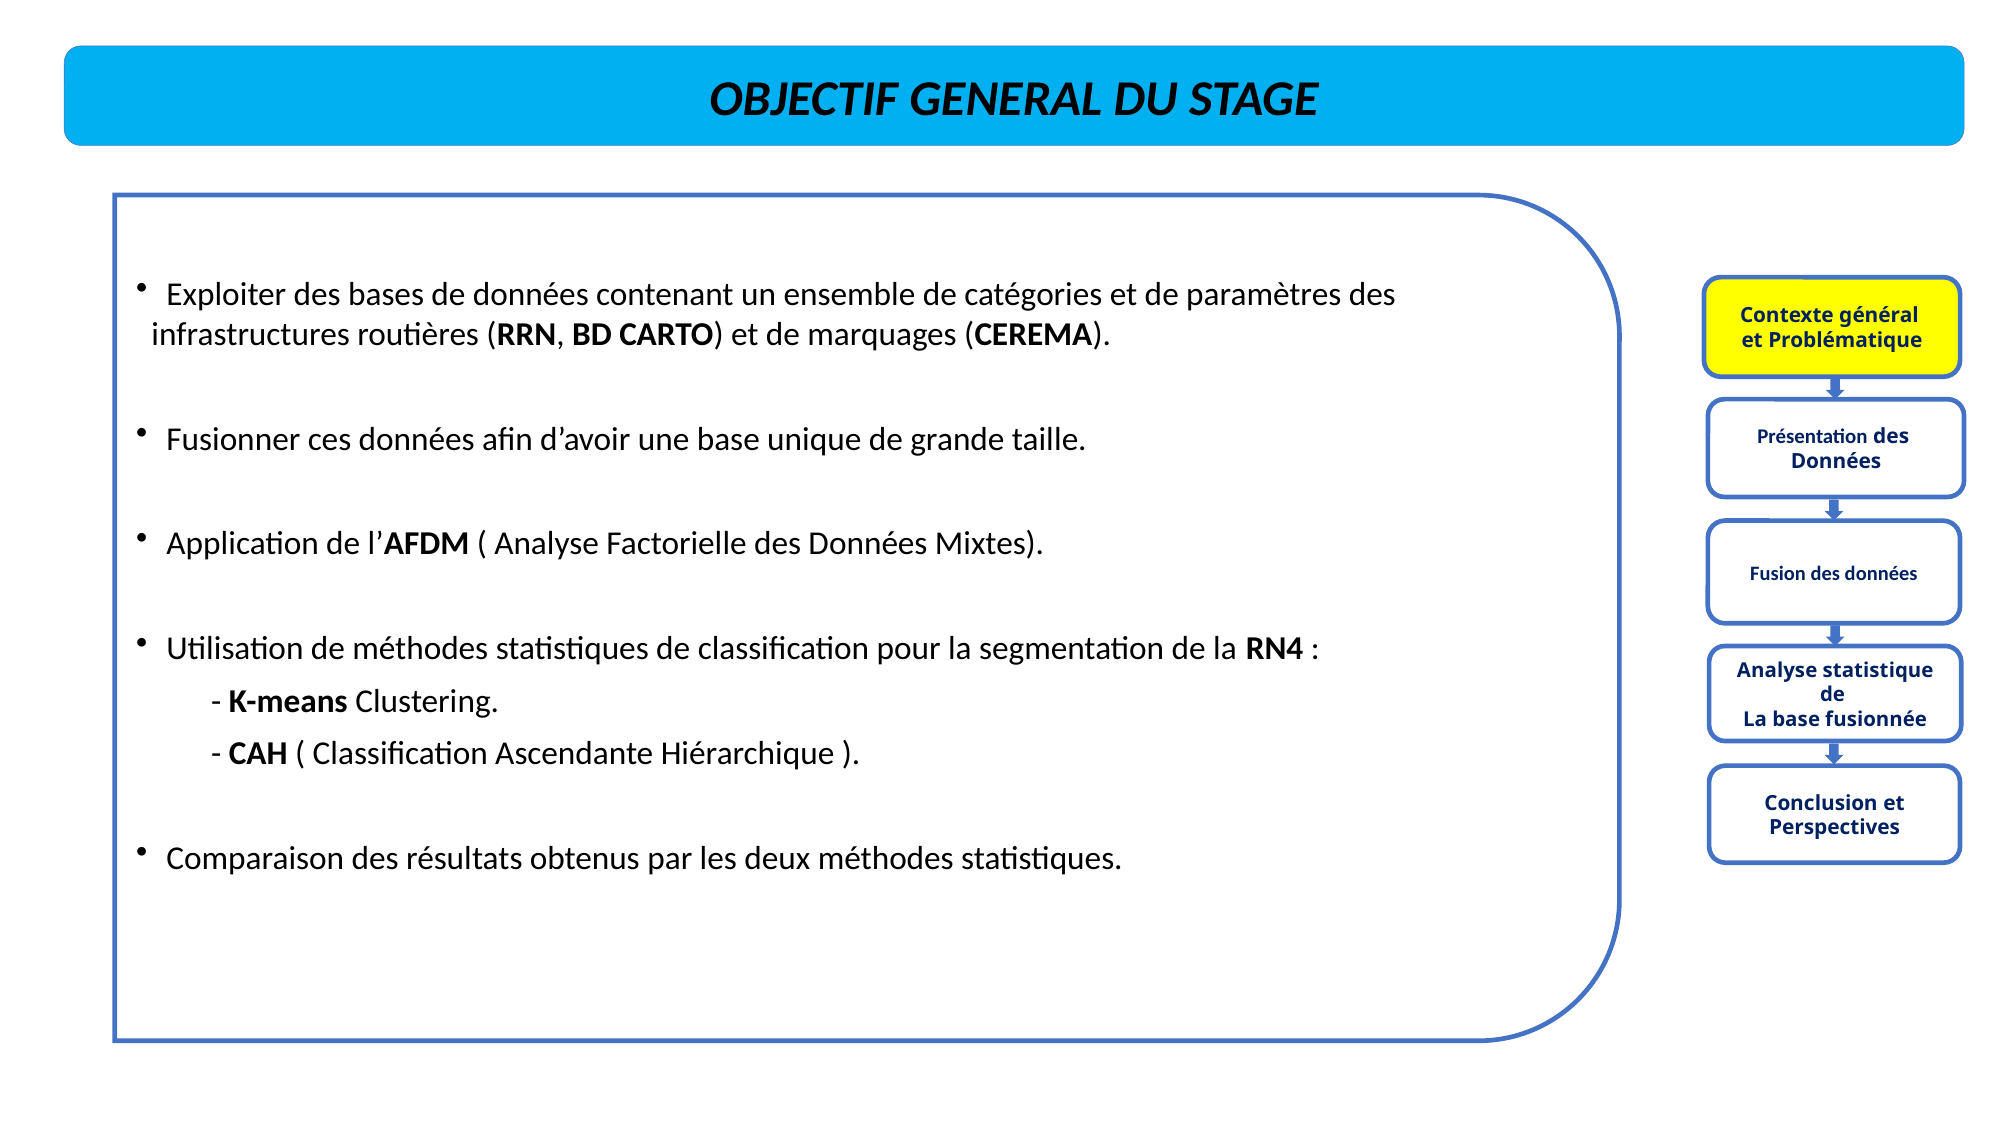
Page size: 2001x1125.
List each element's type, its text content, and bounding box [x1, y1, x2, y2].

text_box Fusion des données [1706, 519, 1962, 625]
text_box [1823, 377, 1848, 401]
text_box [1822, 498, 1846, 522]
text_box Analyse statistique de La base fusionnée [1708, 644, 1963, 743]
text_box Conclusion et Perspectives [1708, 764, 1962, 864]
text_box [114, 195, 1620, 1041]
text_box OBJECTIF GENERAL DU STAGE [63, 44, 1966, 147]
text_box [1823, 624, 1848, 648]
text_box Contexte général et Problématique [1702, 276, 1962, 378]
text_box Présentation des Données [1706, 398, 1966, 498]
text_box [1822, 742, 1846, 766]
